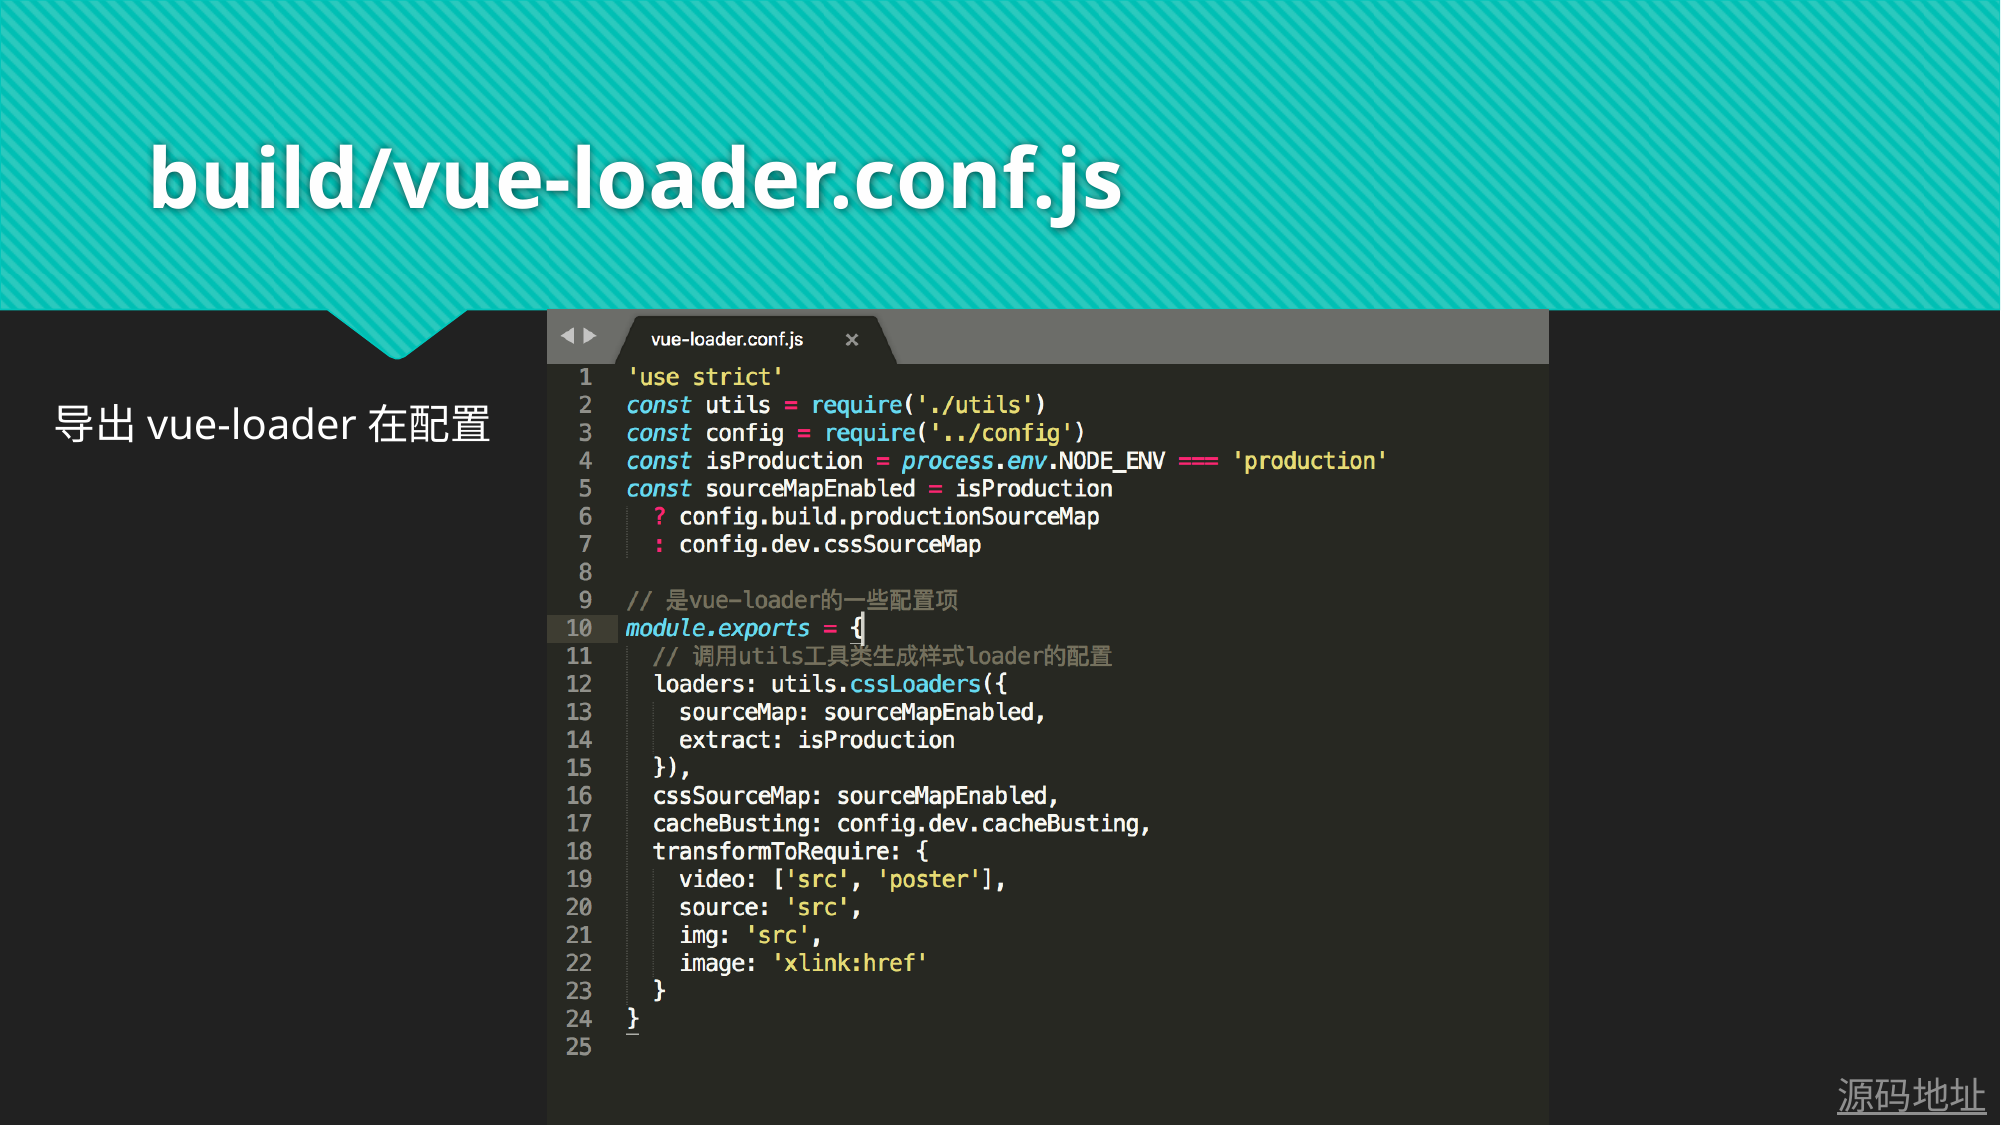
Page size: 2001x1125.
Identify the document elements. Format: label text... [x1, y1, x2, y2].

text_box 源码地址 [1822, 1064, 2000, 1125]
text_box 导出vue-loader在配置 [38, 390, 547, 456]
picture [547, 309, 1550, 1125]
title build/vue-loader.conf.js [132, 73, 1868, 233]
